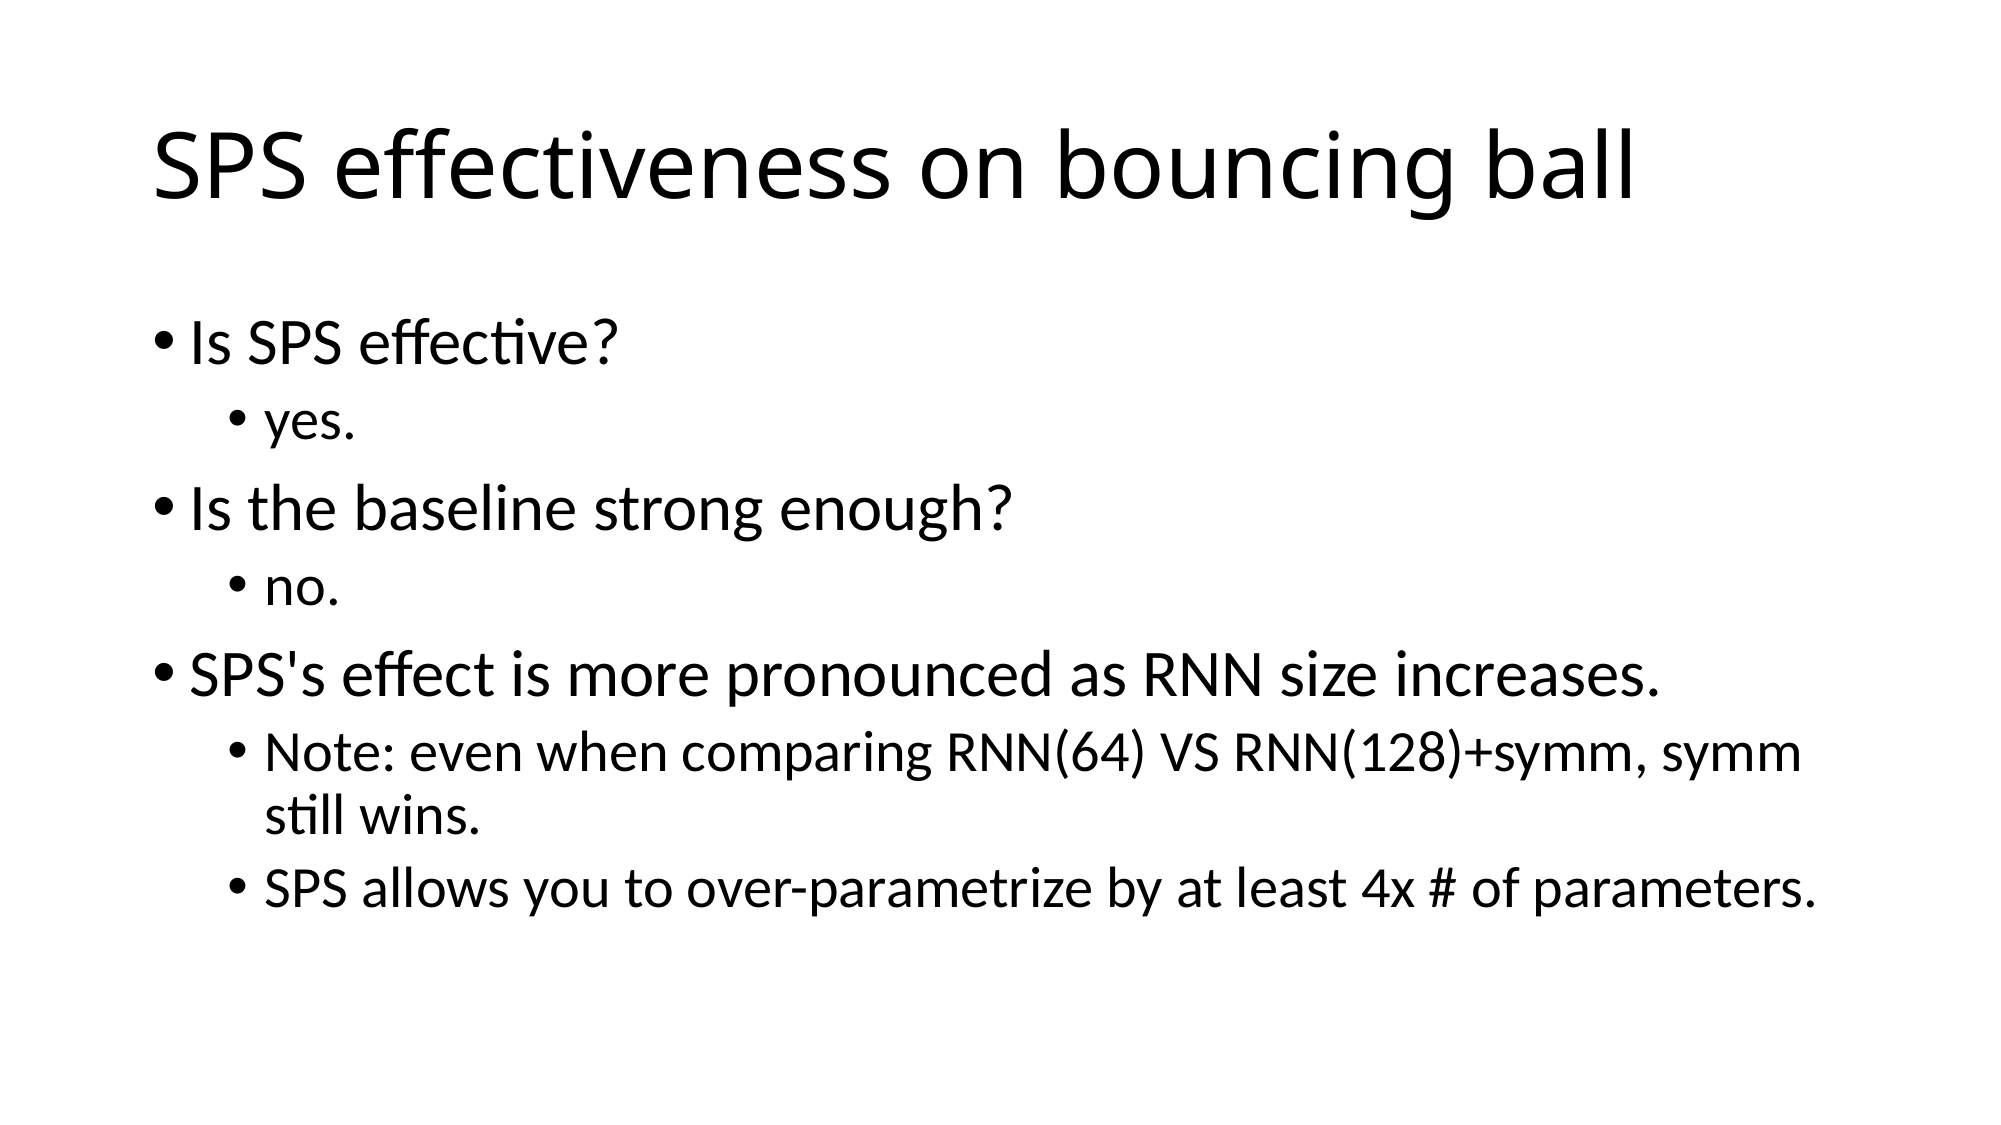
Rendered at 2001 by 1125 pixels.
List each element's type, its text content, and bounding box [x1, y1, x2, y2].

title SPS effectiveness on bouncing ball [137, 59, 1863, 278]
list Is SPS effective? yes. Is the baseline strong enough? no. SPS's effect is more pronounced as RNN size increases. Note: even when comparing RNN(64) VS RNN(128)+symm, symm still wins. SPS allows you to over-parametrize by at least 4x # of parameters. [137, 299, 1863, 1014]
